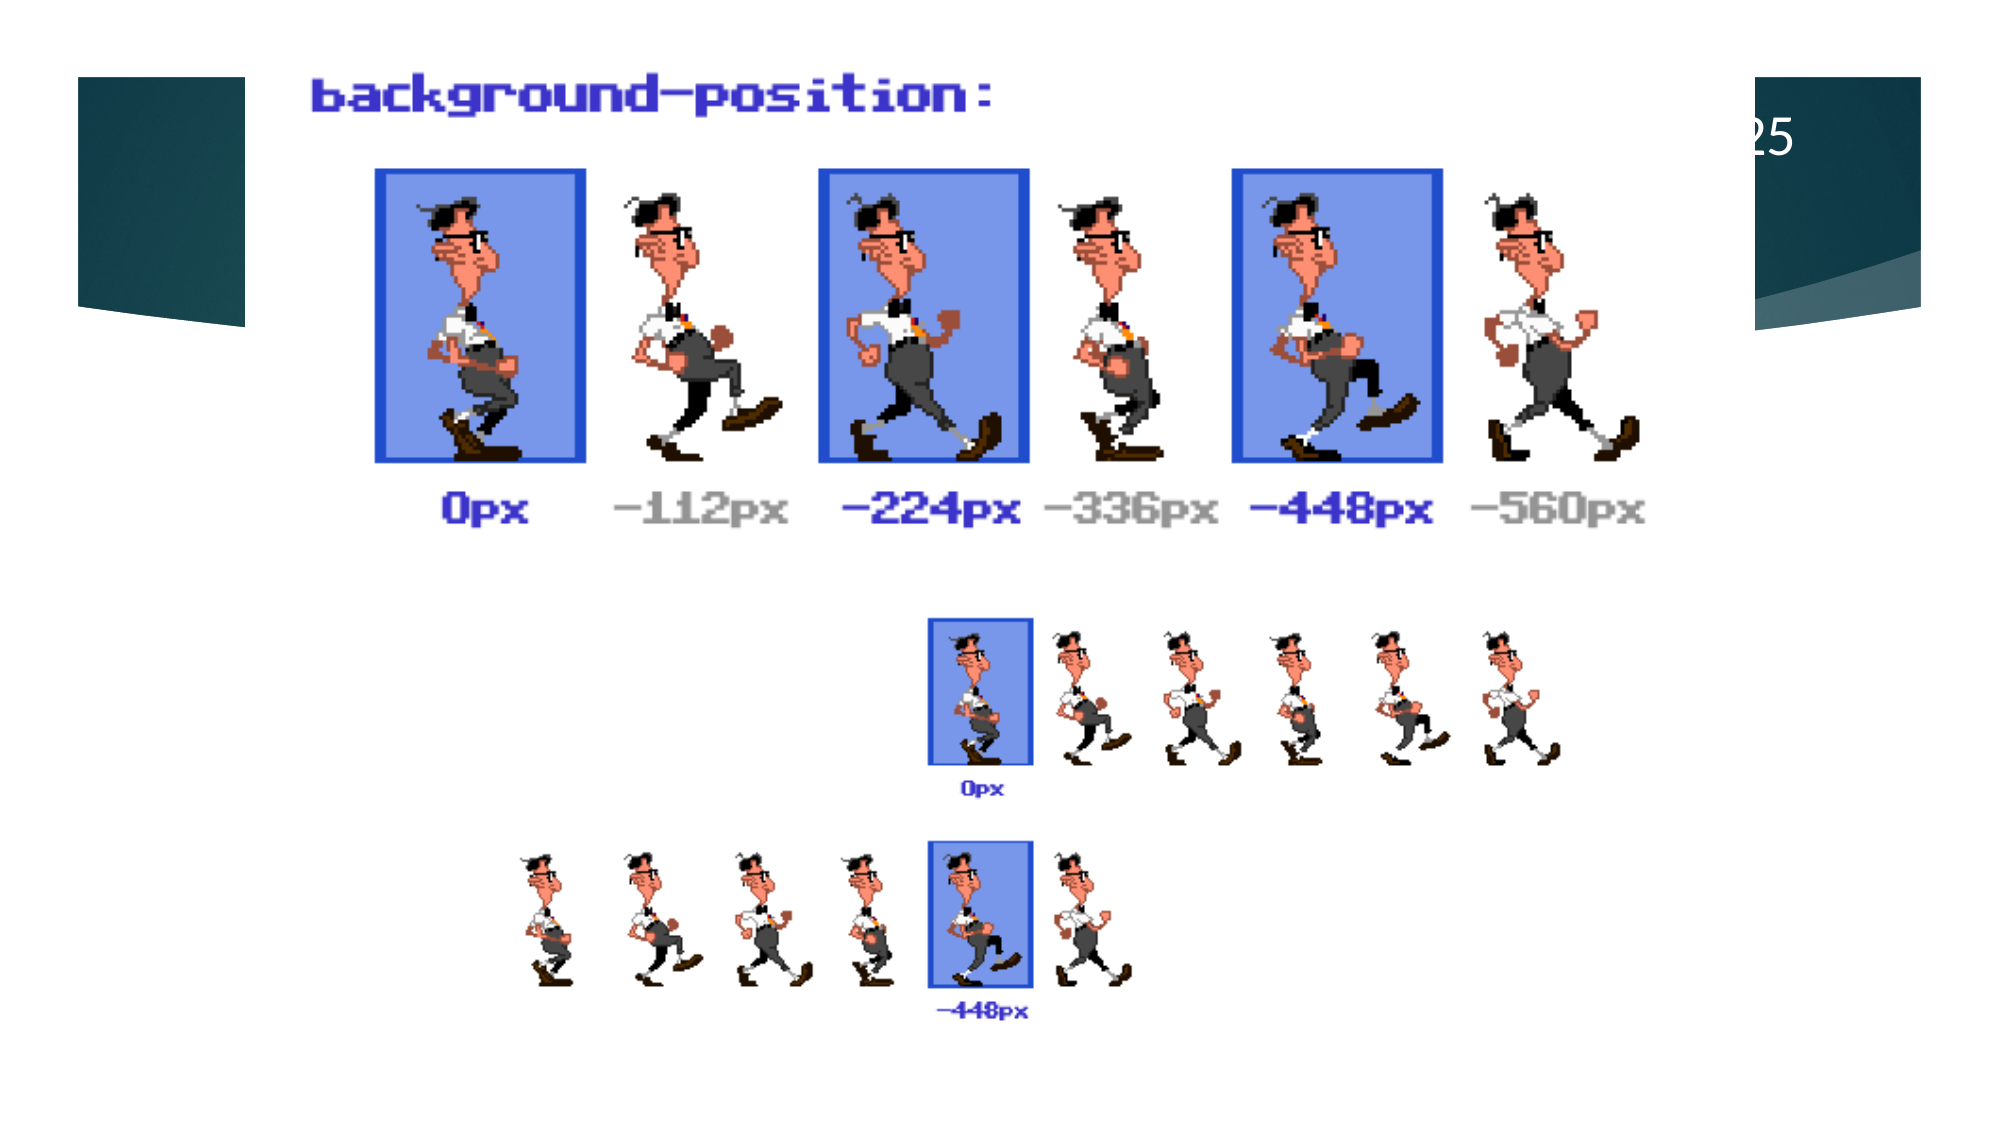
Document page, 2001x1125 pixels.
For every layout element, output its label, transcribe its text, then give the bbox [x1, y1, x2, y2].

picture [79, 48, 1920, 1087]
slide_number 25 [1756, 48, 1836, 175]
